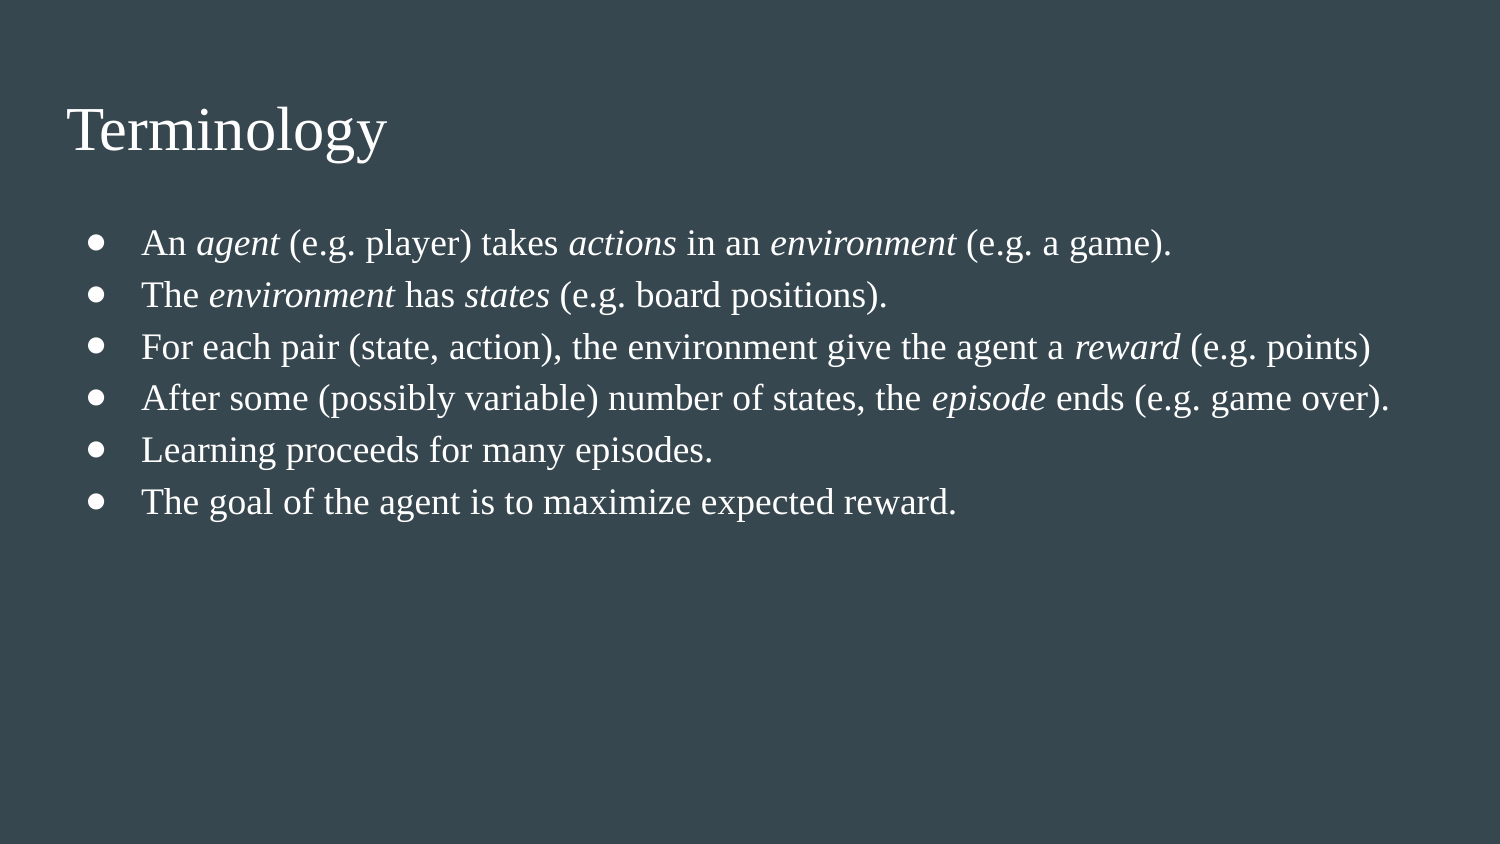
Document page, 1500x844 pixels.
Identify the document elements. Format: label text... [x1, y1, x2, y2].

title Terminology [51, 72, 1449, 167]
text_box An agent (e.g. player) takes actions in an environment (e.g. a game). The environment has states (e.g. board positions). For each pair (state, action), the environment give the agent a reward (e.g. points) After some (possibly variable) number of states, the episode ends (e.g. game over). Learning proceeds for many episodes. The goal of the agent is to maximize expected reward. [51, 196, 1449, 689]
